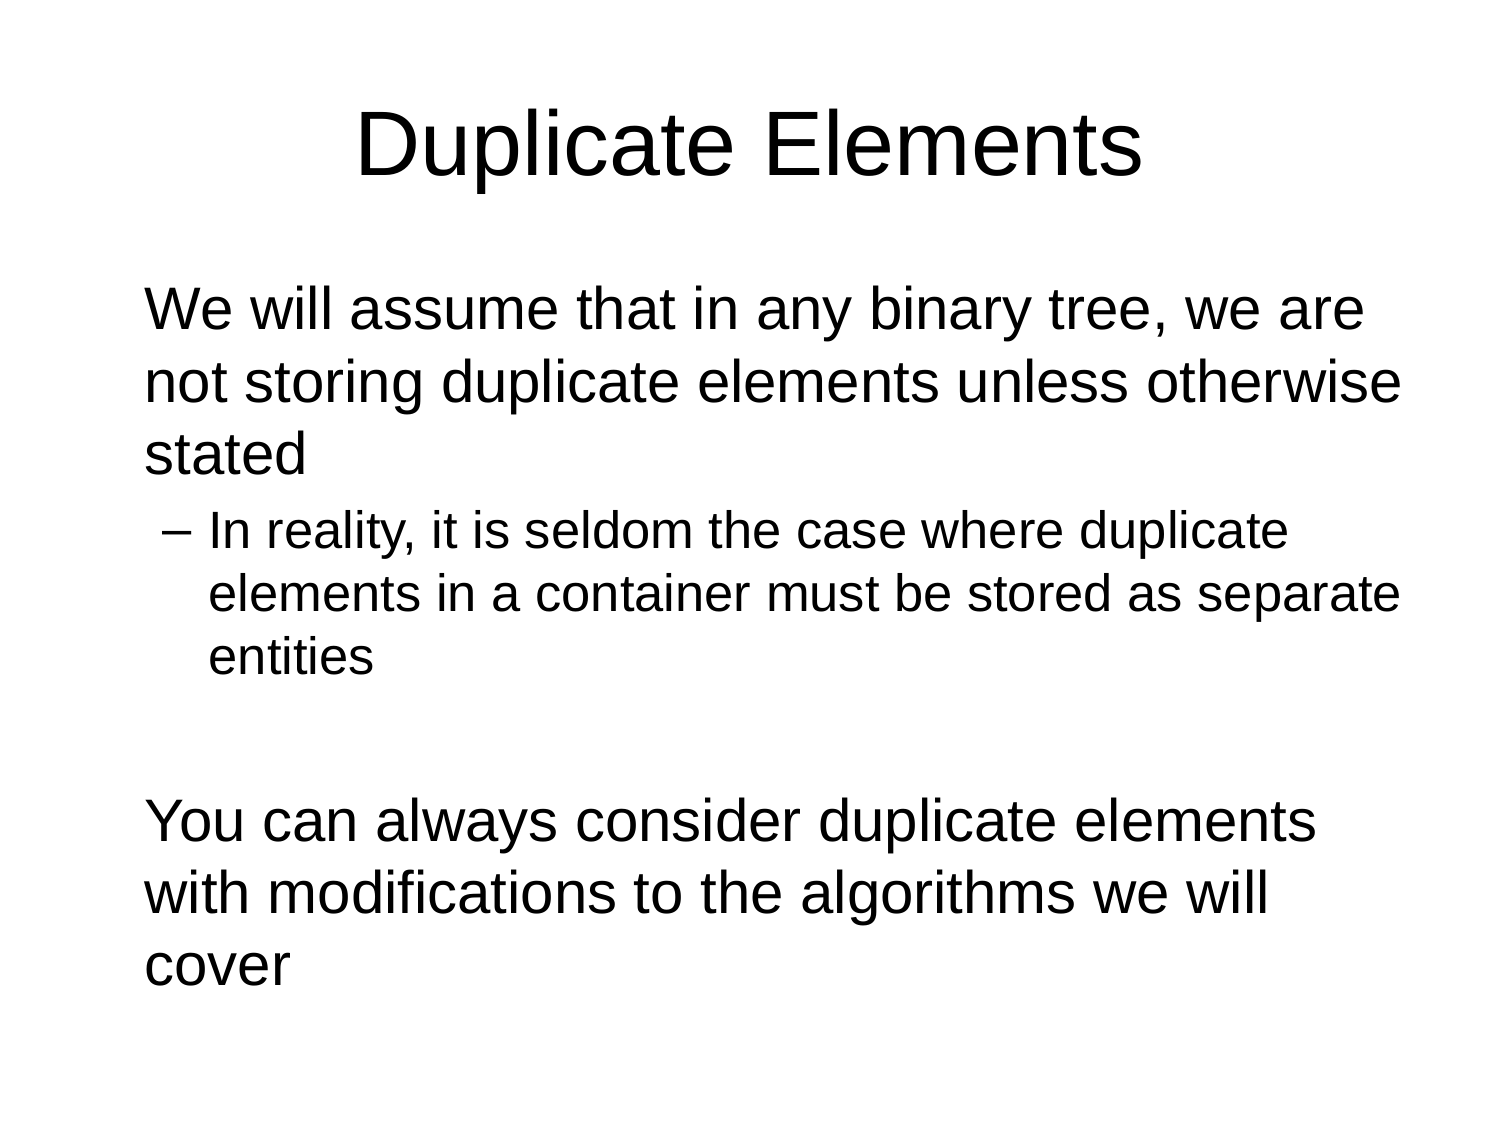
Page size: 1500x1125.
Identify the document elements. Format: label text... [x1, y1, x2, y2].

title Duplicate Elements [75, 45, 1425, 233]
list We will assume that in any binary tree, we are not storing duplicate elements unless otherwise stated In reality, it is seldom the case where duplicate elements in a container must be stored as separate entities You can always consider duplicate elements with modifications to the algorithms we will cover [75, 262, 1425, 1005]
